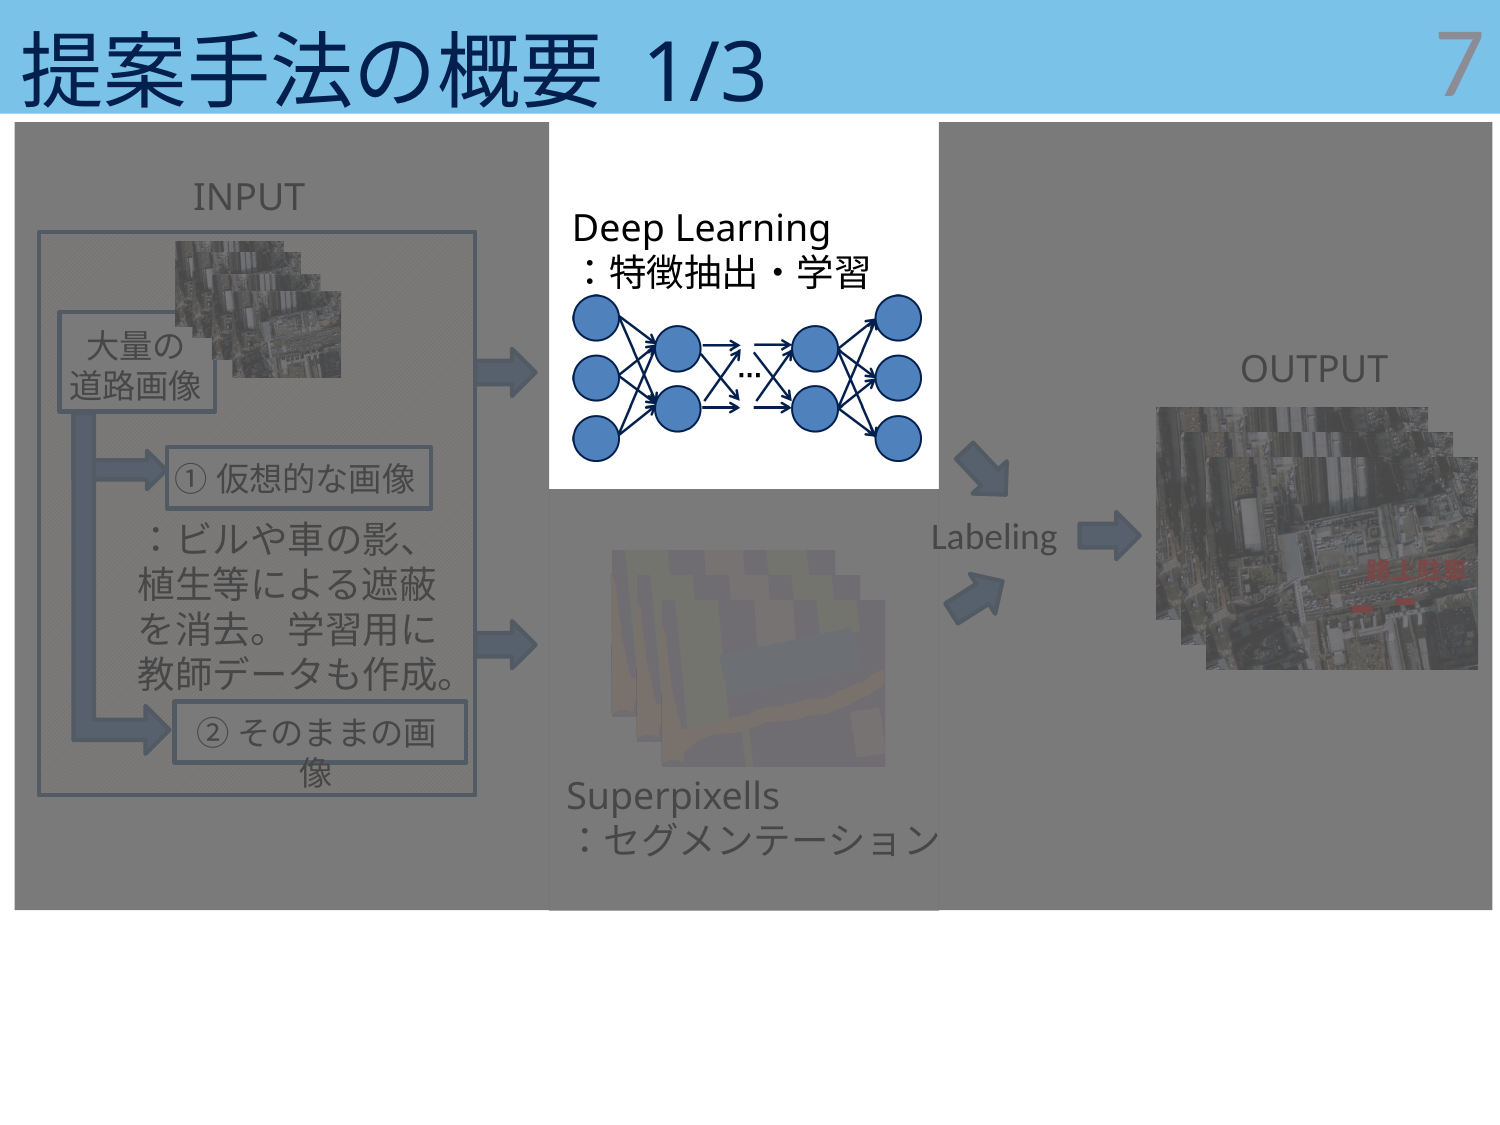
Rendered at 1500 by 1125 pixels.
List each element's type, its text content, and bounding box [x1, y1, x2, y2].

title 提案手法の概要 1/3 [5, 11, 1331, 126]
text_box [547, 487, 941, 913]
picture [572, 294, 922, 462]
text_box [39, 311, 233, 414]
text_box [937, 120, 1494, 912]
text_box Deep Learning ：特徴抽出・学習 [557, 196, 887, 301]
picture [609, 550, 886, 767]
picture [174, 241, 342, 378]
picture [1156, 407, 1483, 670]
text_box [159, 447, 432, 547]
text_box [12, 120, 551, 912]
slide_number 7 [1149, 26, 1500, 87]
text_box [165, 701, 467, 801]
